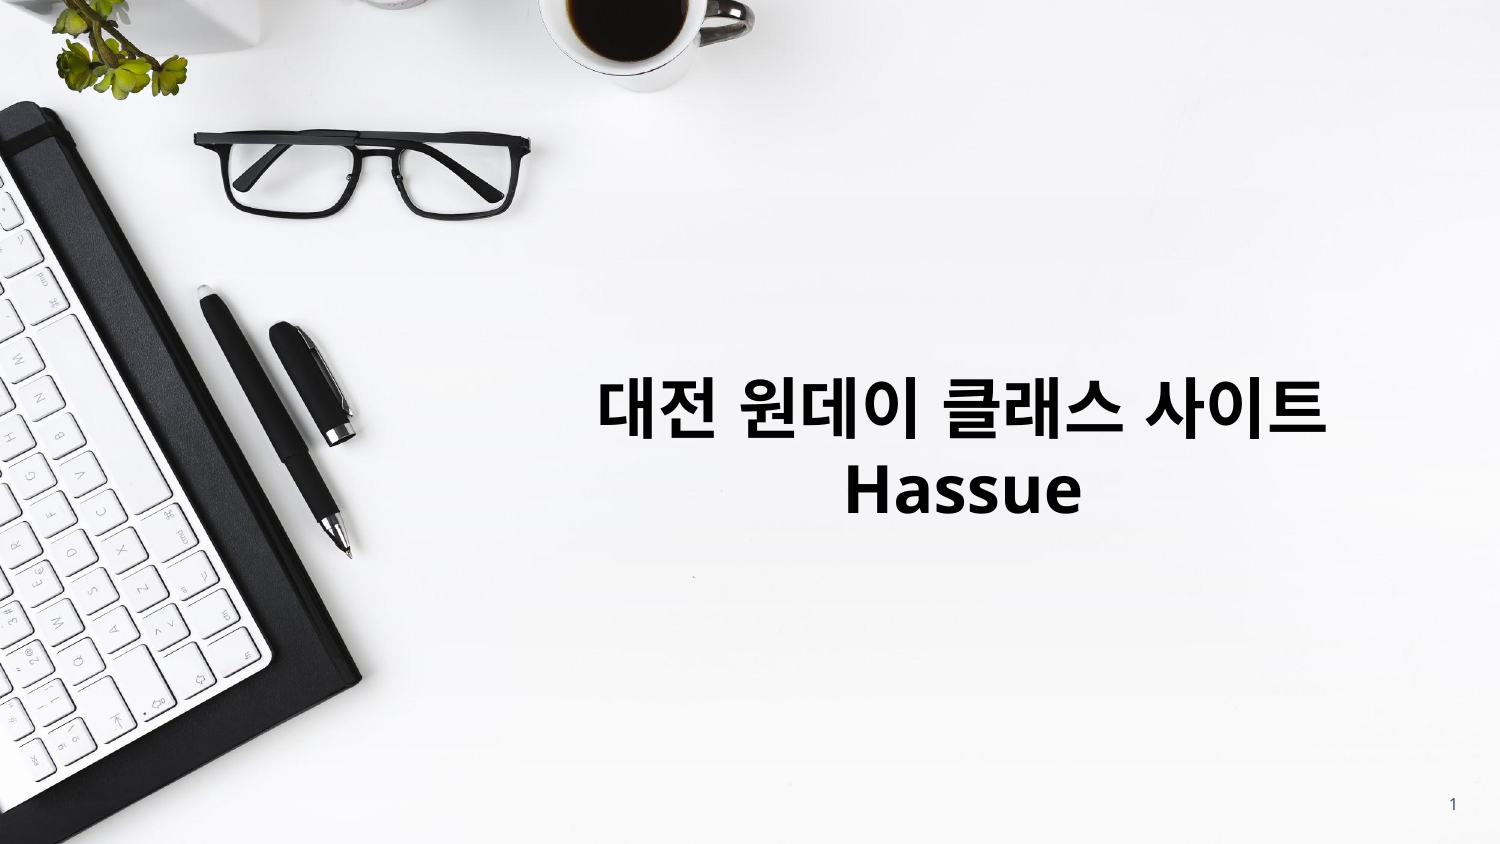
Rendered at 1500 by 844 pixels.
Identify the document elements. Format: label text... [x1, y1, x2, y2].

picture [0, 0, 1500, 844]
text_box 대전 원데이 클래스 사이트 Hassue [491, 359, 1434, 535]
slide_number 1 [1434, 779, 1500, 844]
